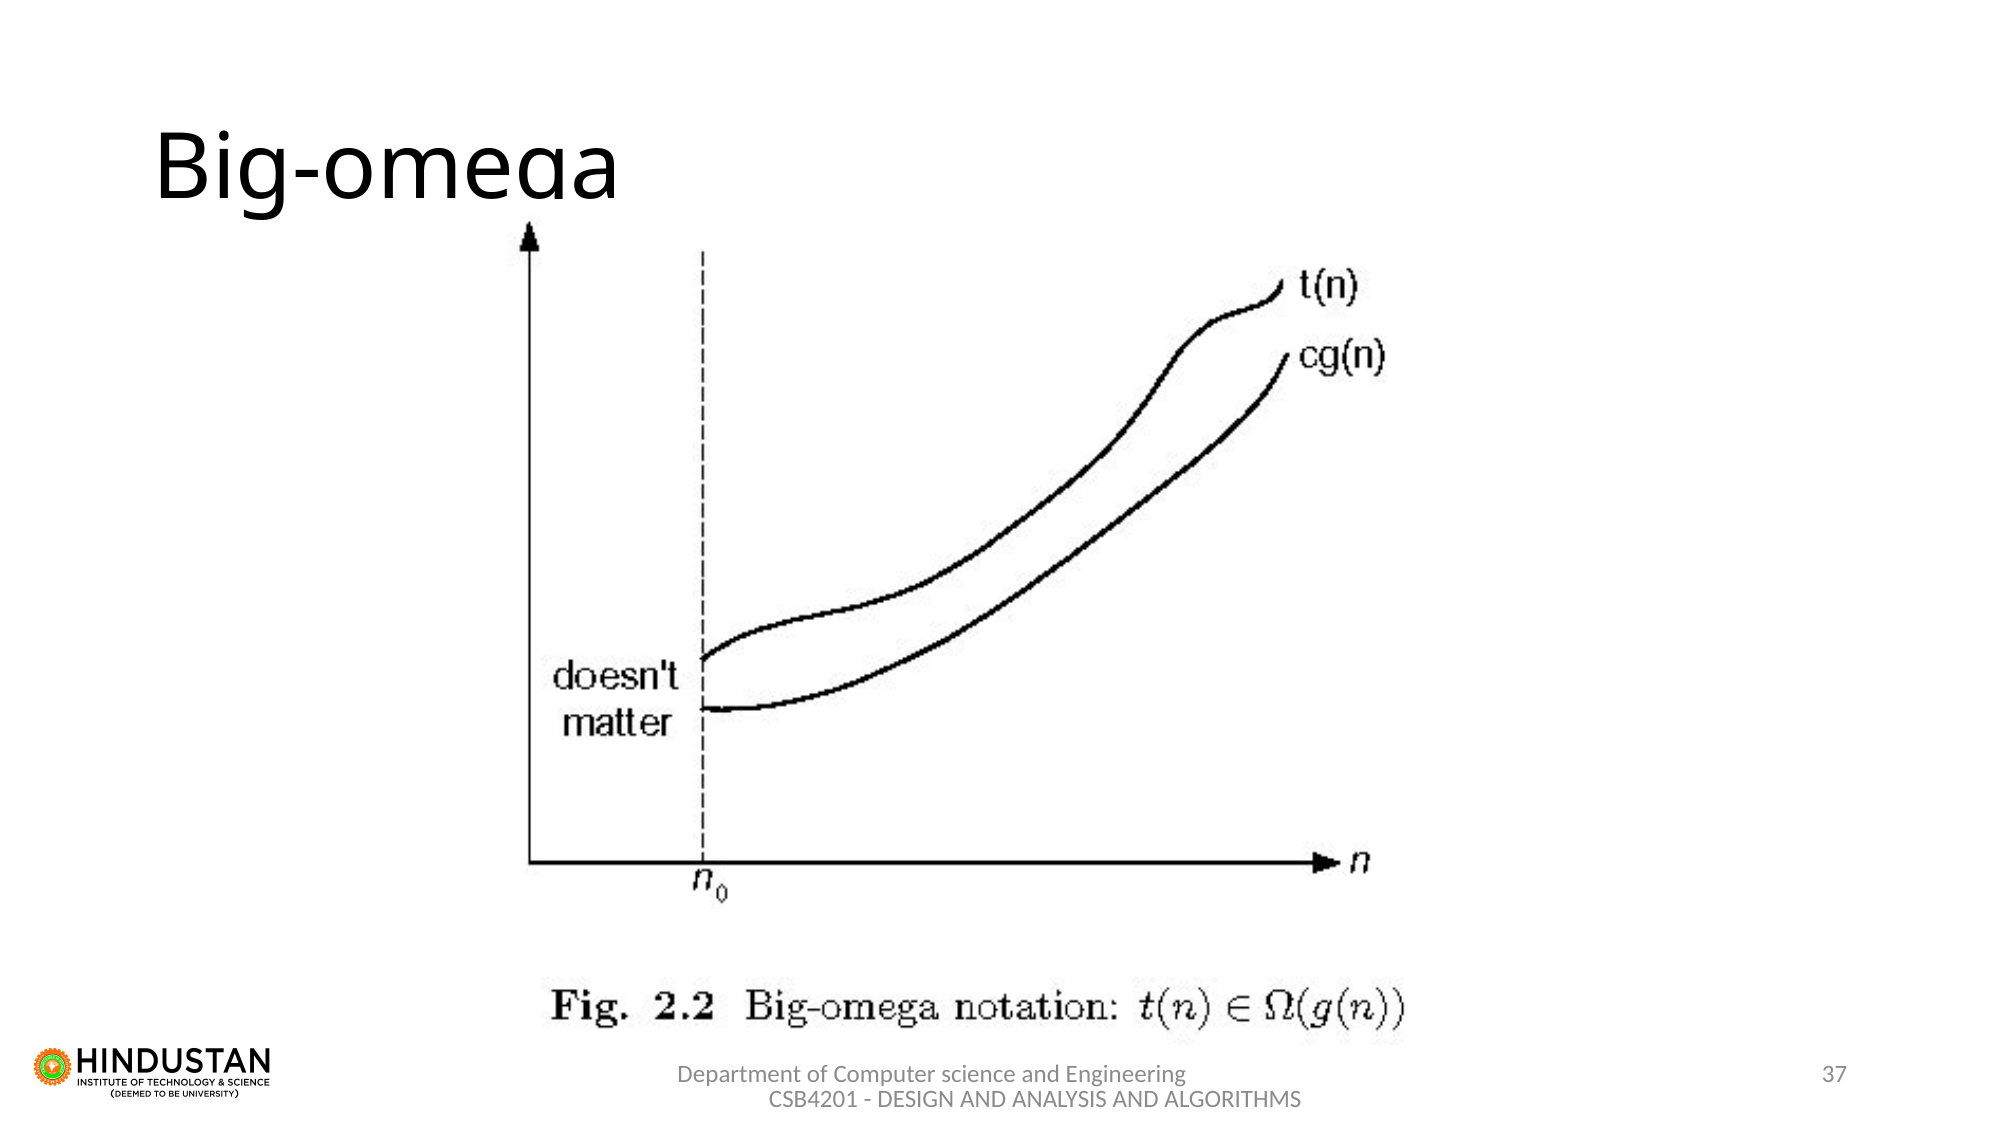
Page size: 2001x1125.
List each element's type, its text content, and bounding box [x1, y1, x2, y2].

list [474, 199, 1438, 1060]
title Big-omega [137, 59, 1863, 278]
picture [31, 1043, 272, 1103]
slide_number 37 [1412, 1042, 1863, 1103]
footer Department of Computer science and Engineering CSB4201 - DESIGN AND ANALYSIS AND ALGORITHMS [662, 1060, 1338, 1103]
